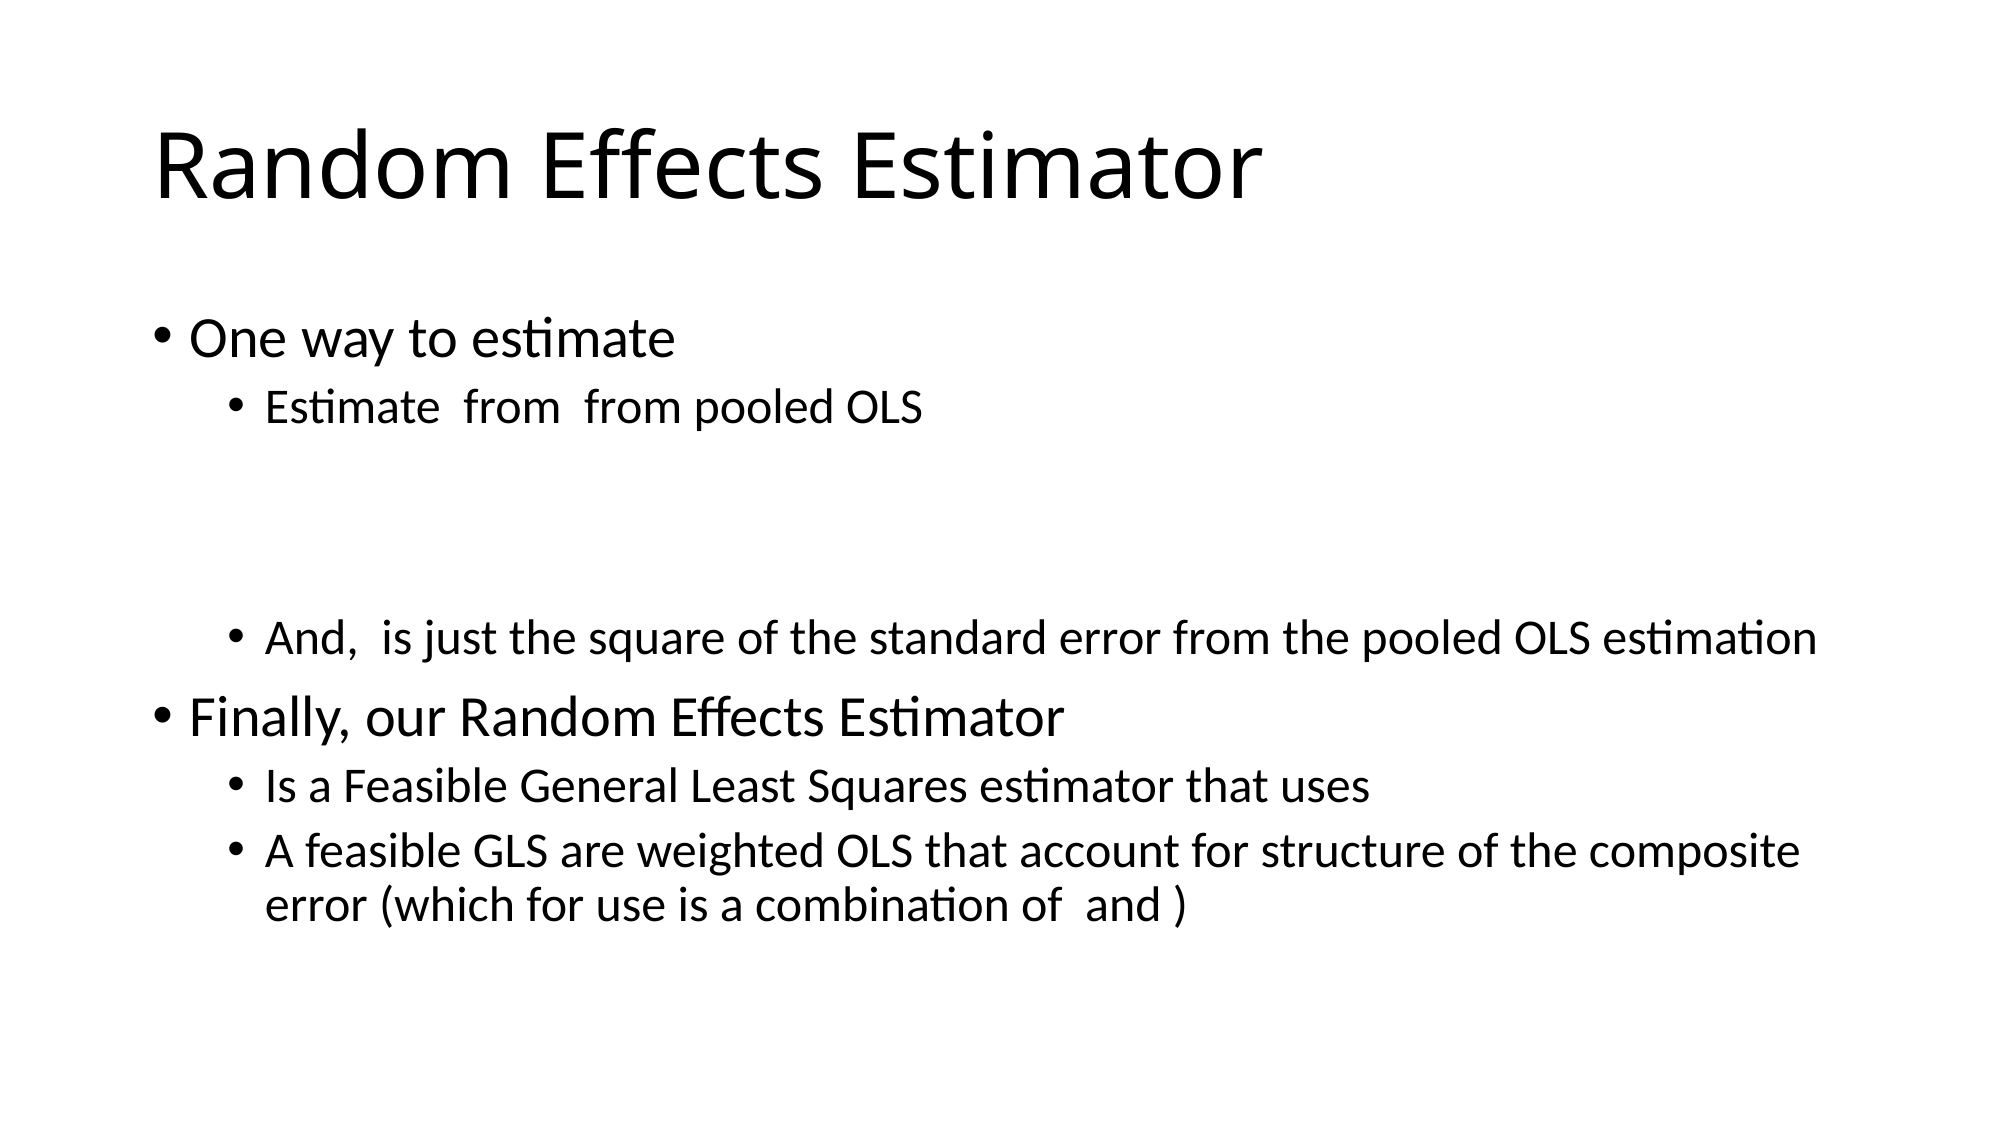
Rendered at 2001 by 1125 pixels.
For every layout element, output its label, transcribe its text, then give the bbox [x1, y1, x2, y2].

title Random Effects Estimator [137, 59, 1863, 278]
